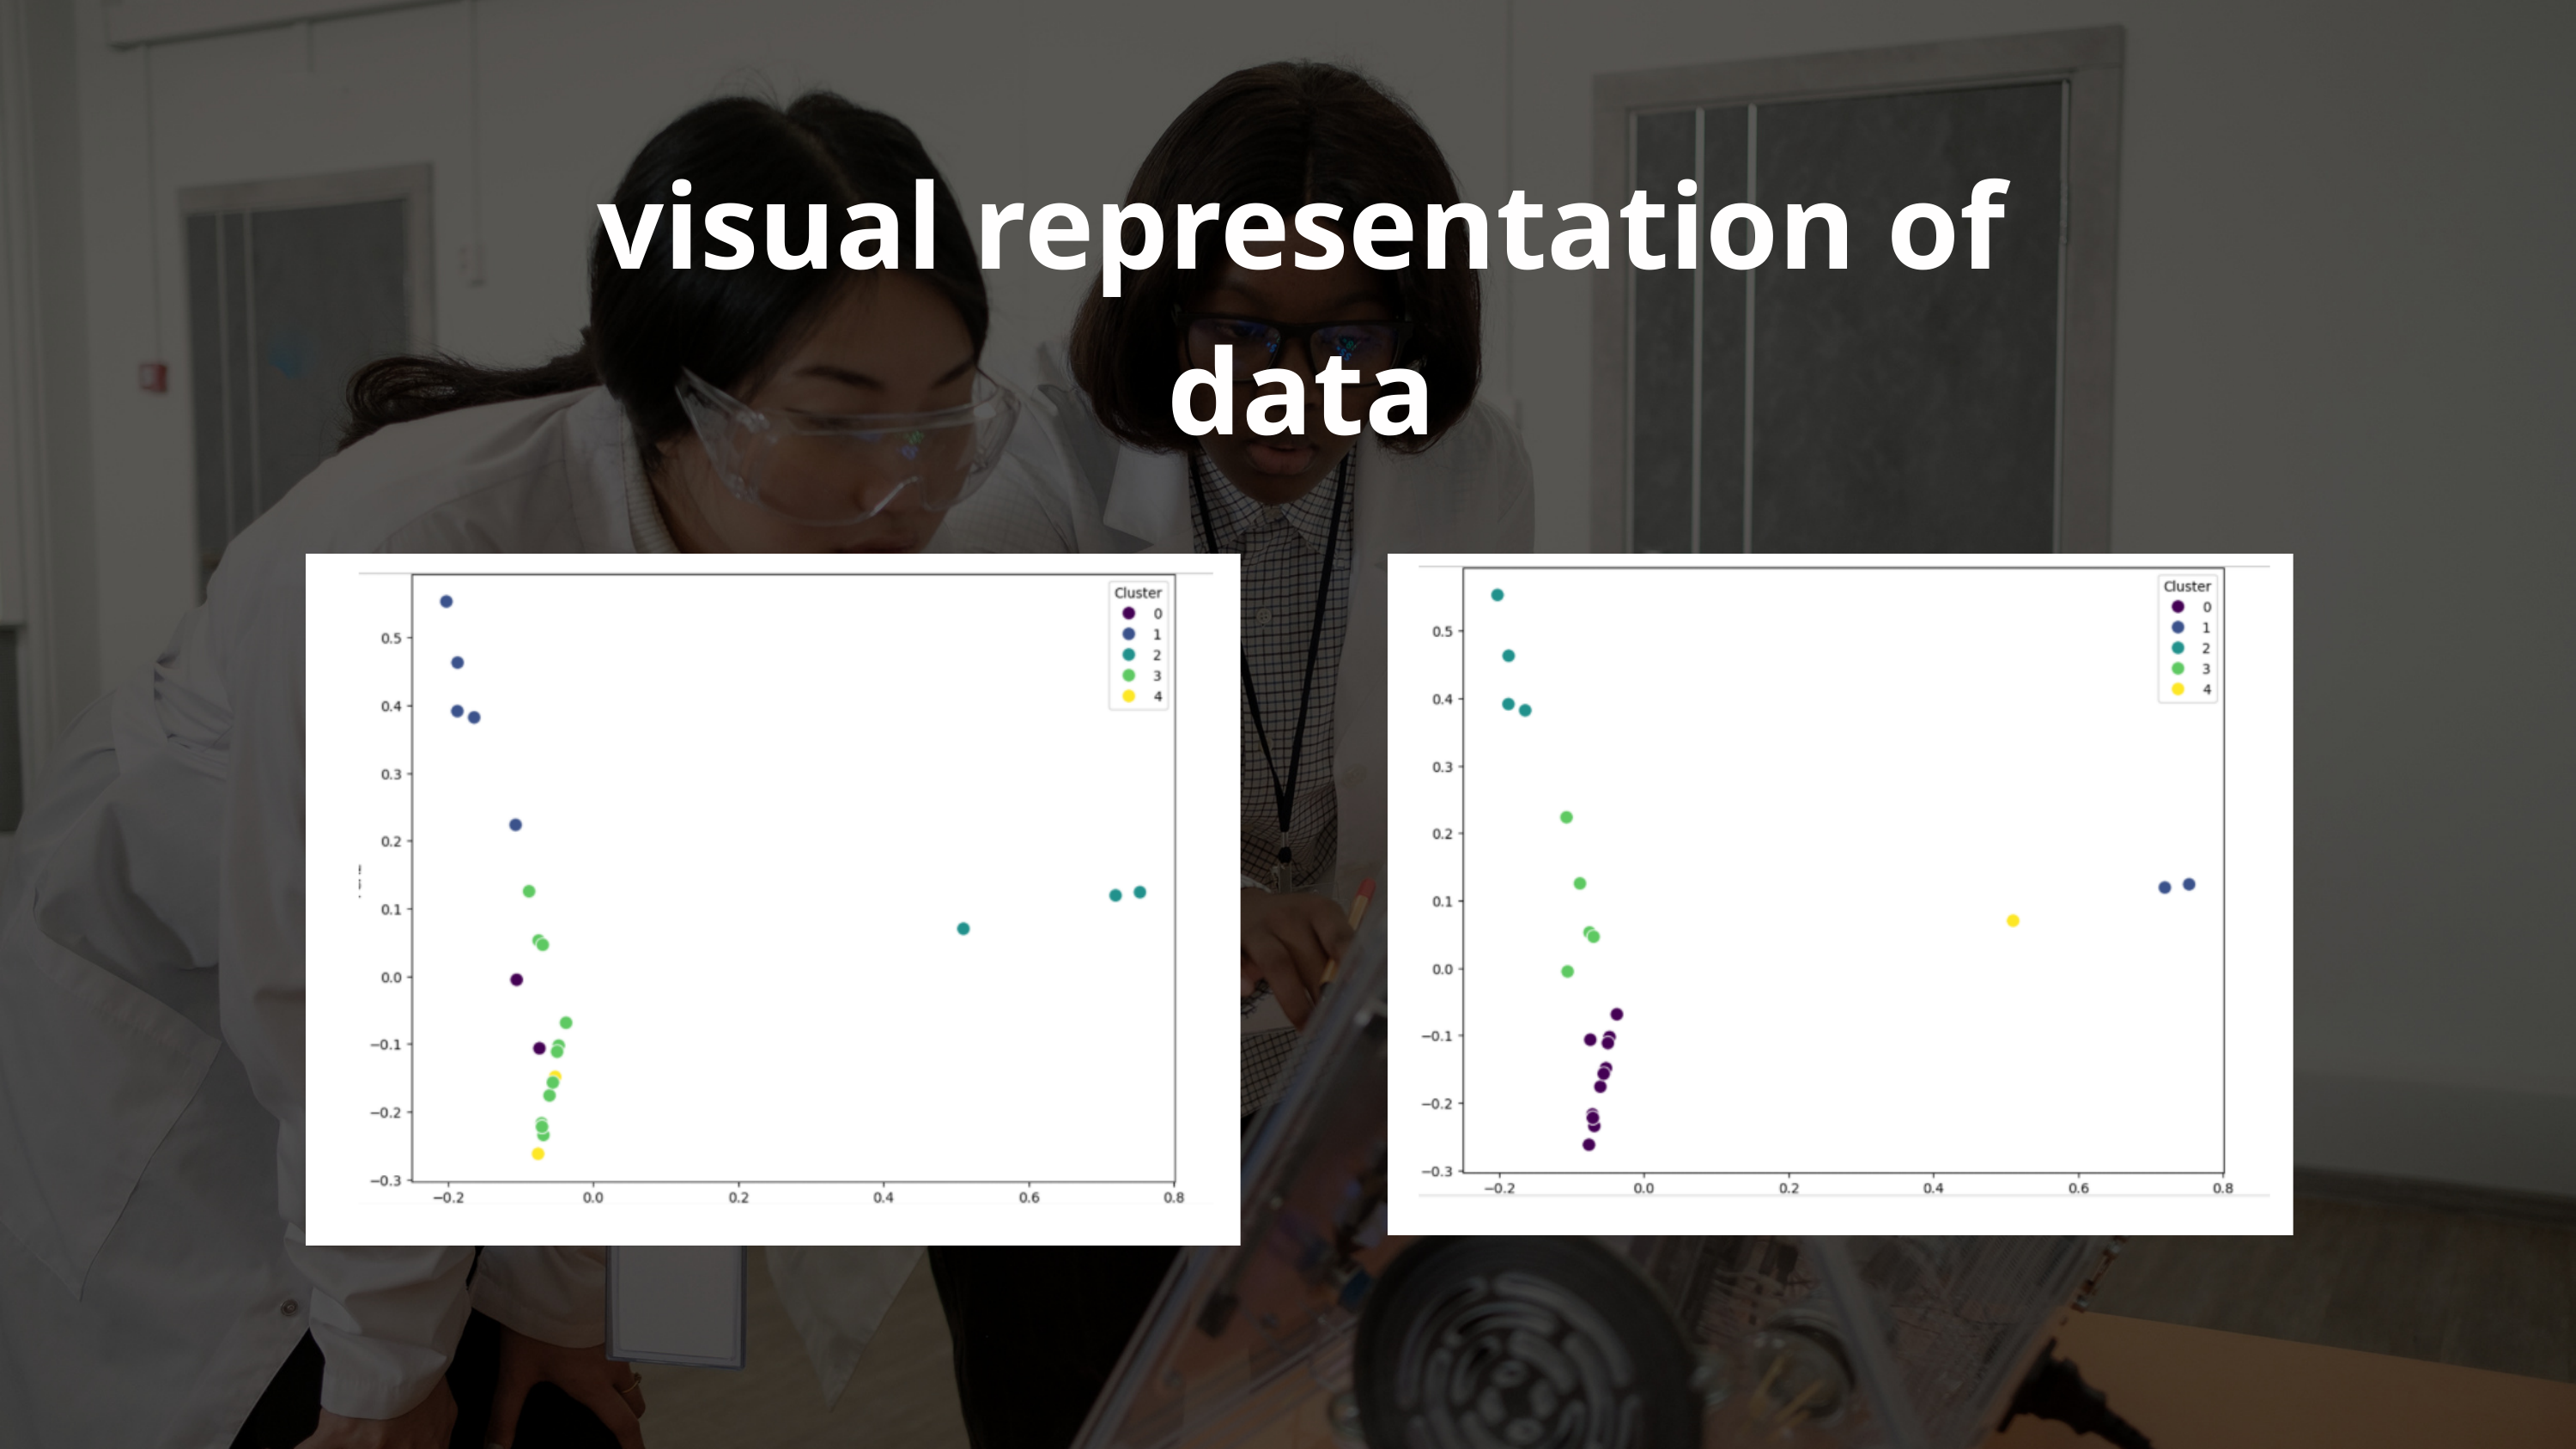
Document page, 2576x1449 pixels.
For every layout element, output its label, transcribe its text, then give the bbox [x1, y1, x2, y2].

text_box [0, 0, 2576, 1449]
text_box [306, 554, 1241, 1246]
text_box visual representation of data [468, 127, 2136, 458]
text_box [1388, 554, 2293, 1235]
